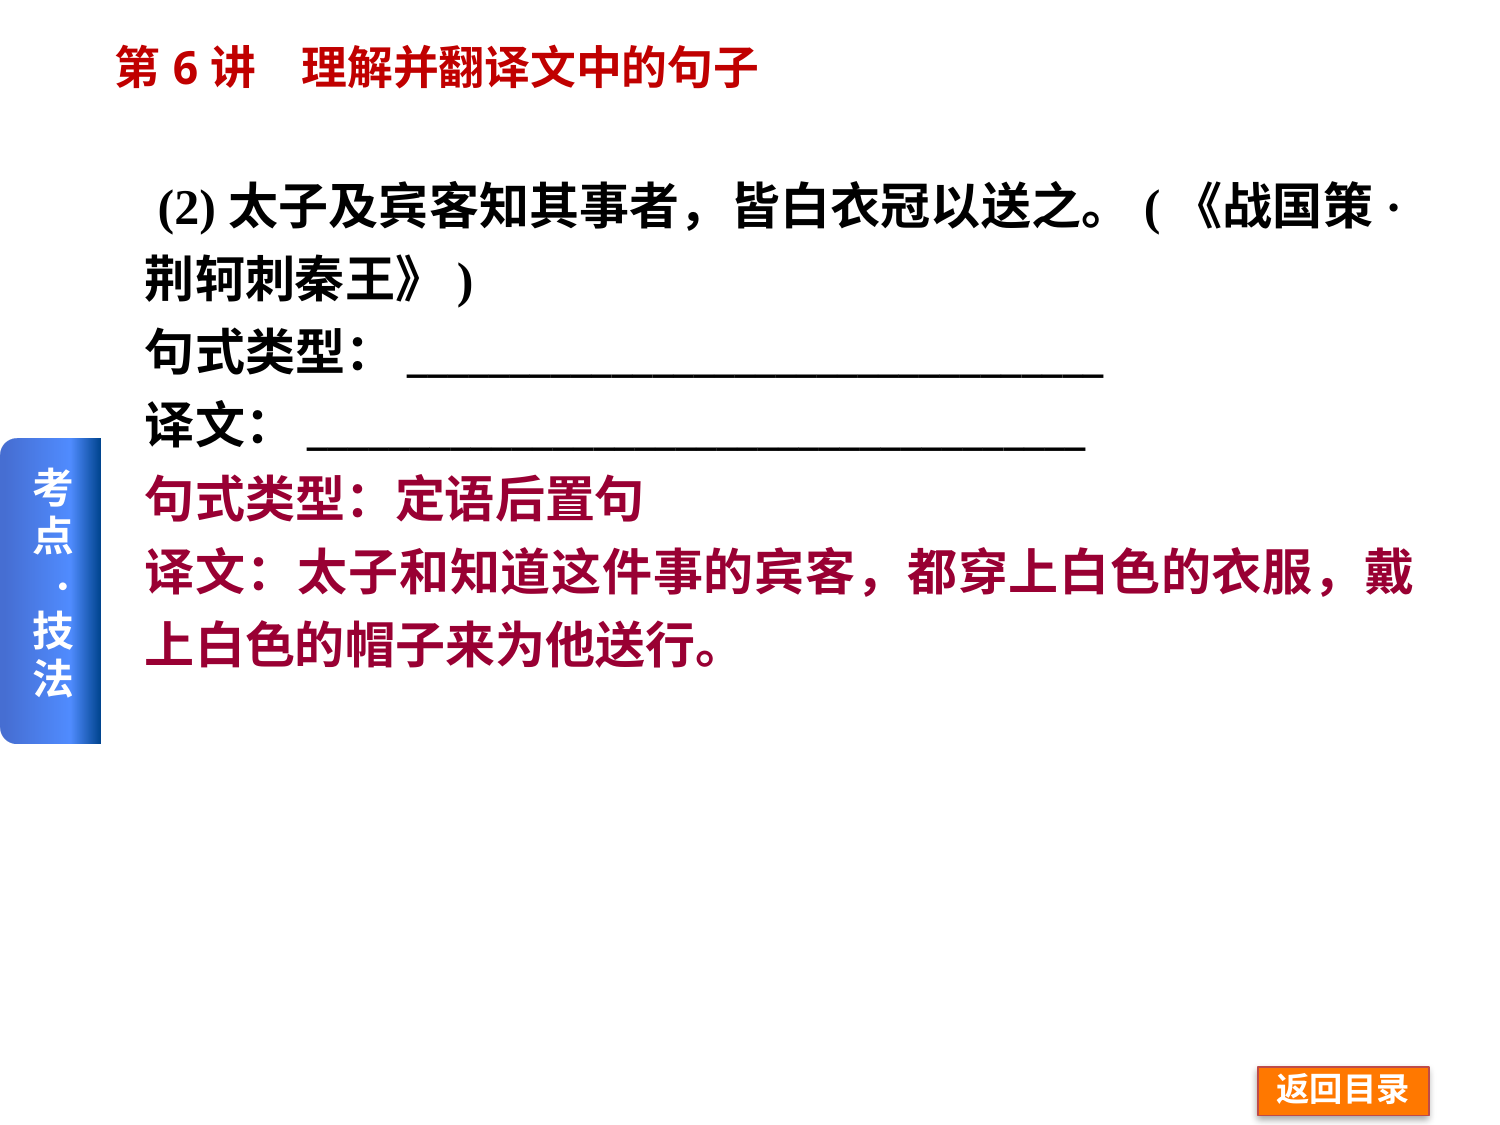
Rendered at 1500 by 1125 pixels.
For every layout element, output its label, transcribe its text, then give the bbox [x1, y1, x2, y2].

list (2)太子及宾客知其事者，皆白衣冠以送之。(《战国策·荆轲刺秦王》) 句式类型：__________________________________ 译文：______________________________________ 句式类型：定语后置句 译文：太子和知道这件事的宾客，都穿上白色的衣服，戴上白色的帽子来为他送行。 [129, 153, 1430, 1040]
text_box 返回目录 [1257, 1066, 1430, 1116]
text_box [0, 438, 101, 764]
text_box 第6讲 理解并翻译文中的句子 [100, 27, 1199, 106]
